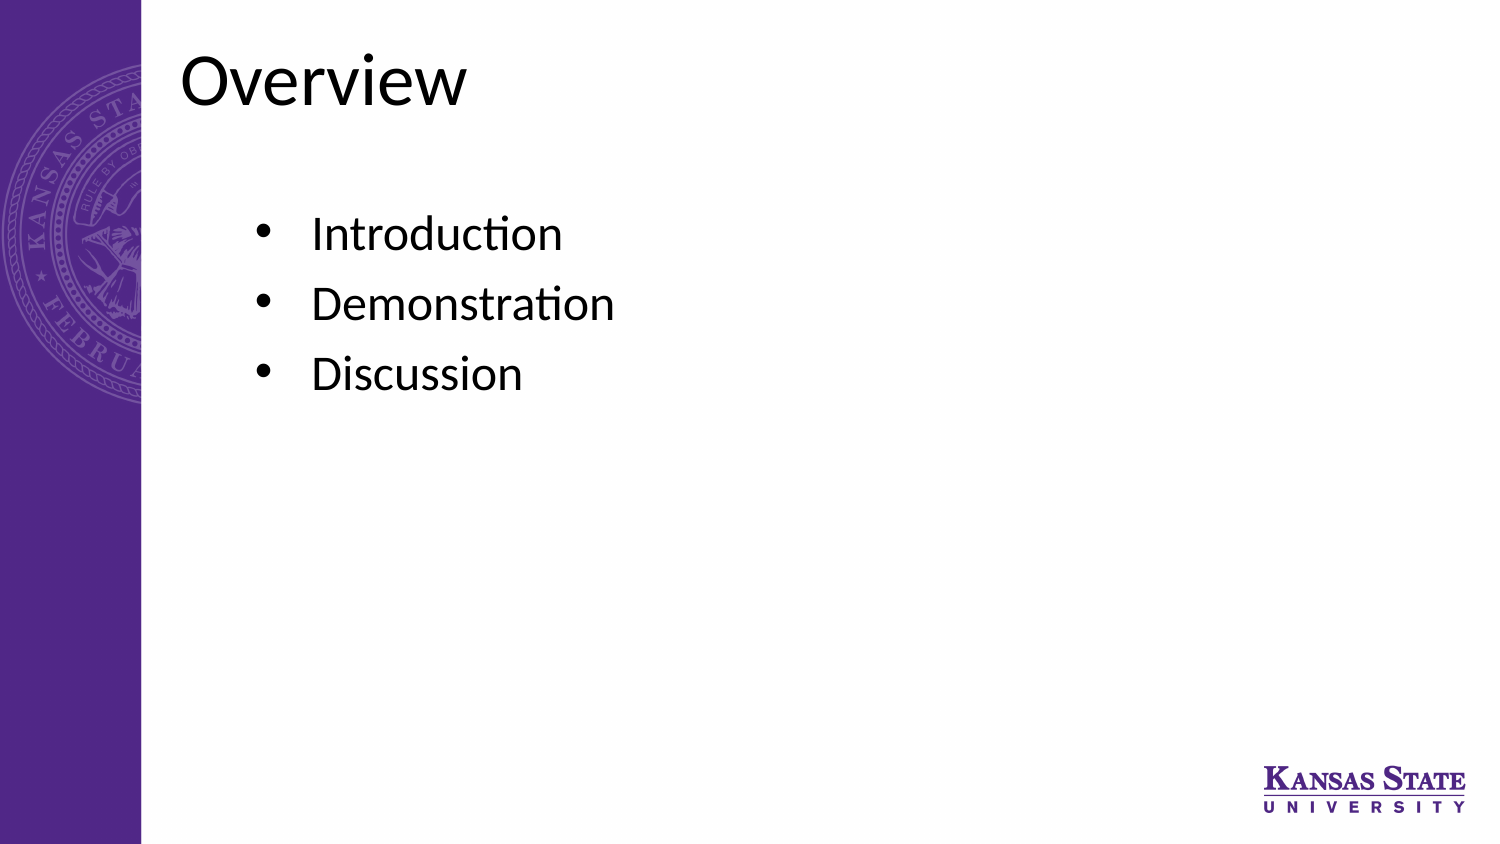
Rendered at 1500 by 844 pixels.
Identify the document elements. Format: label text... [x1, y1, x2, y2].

picture [0, 0, 1500, 844]
text_box Introduction Demonstration Discussion [239, 192, 1481, 822]
title Overview [165, 30, 1418, 120]
